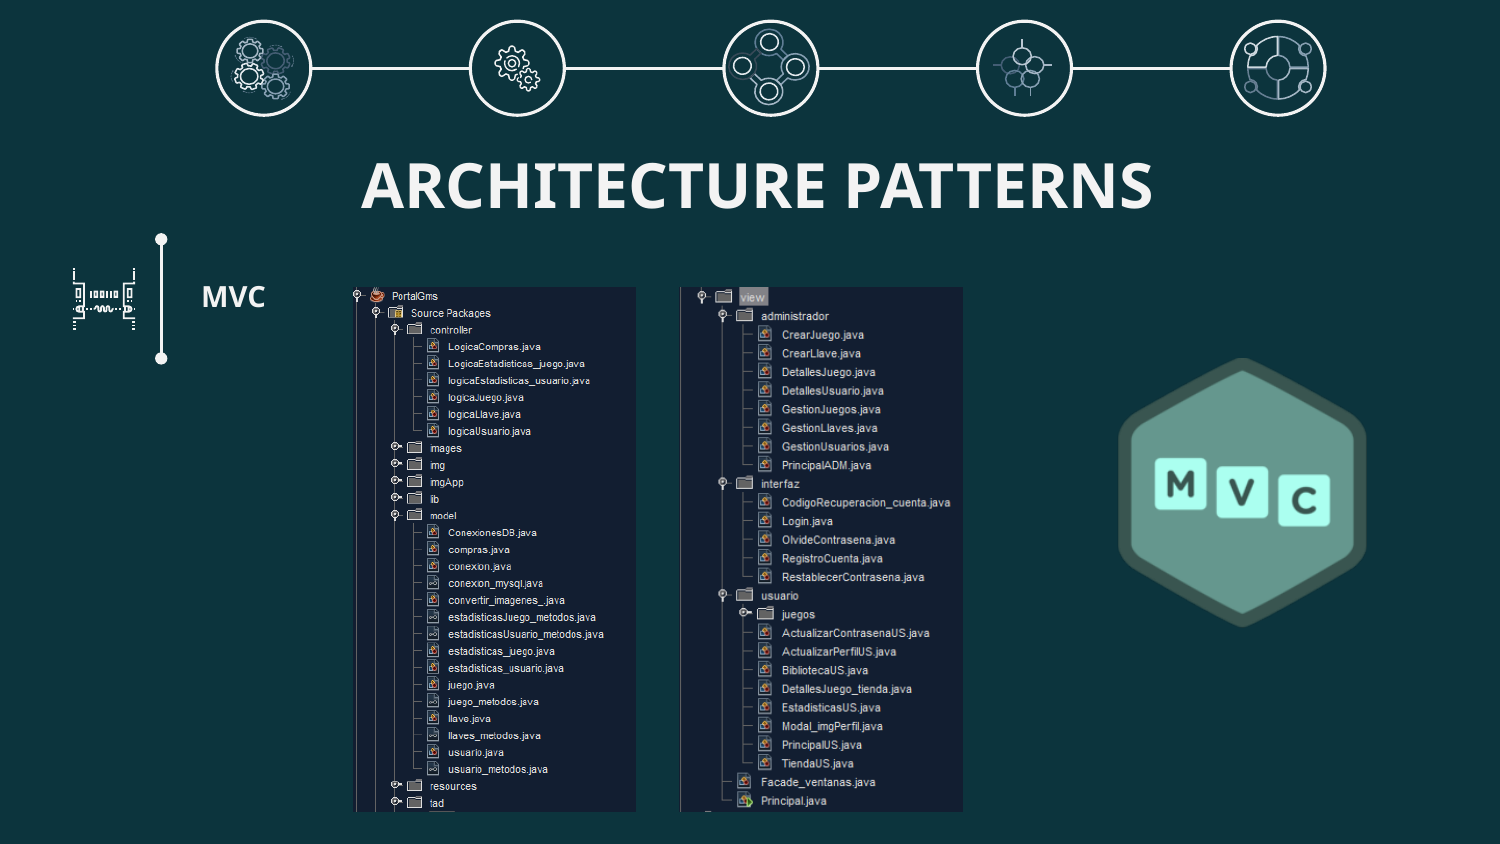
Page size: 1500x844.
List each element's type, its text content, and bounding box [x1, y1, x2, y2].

text_box [1254, 109, 1302, 116]
text_box [1244, 21, 1314, 37]
text_box [977, 21, 1072, 116]
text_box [230, 36, 295, 100]
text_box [992, 38, 1052, 97]
picture [353, 286, 637, 813]
title ARCHITECTURE PATTERNS [125, 130, 1390, 225]
picture [1039, 358, 1446, 629]
text_box [216, 40, 226, 95]
text_box [1231, 42, 1239, 95]
text_box [227, 21, 311, 101]
text_box [470, 21, 565, 116]
text_box MVC [186, 271, 281, 322]
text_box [72, 267, 136, 331]
text_box [1314, 38, 1326, 96]
text_box [748, 21, 794, 27]
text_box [494, 45, 541, 92]
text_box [727, 28, 814, 105]
text_box [238, 107, 291, 116]
picture [679, 286, 963, 813]
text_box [1244, 36, 1312, 100]
